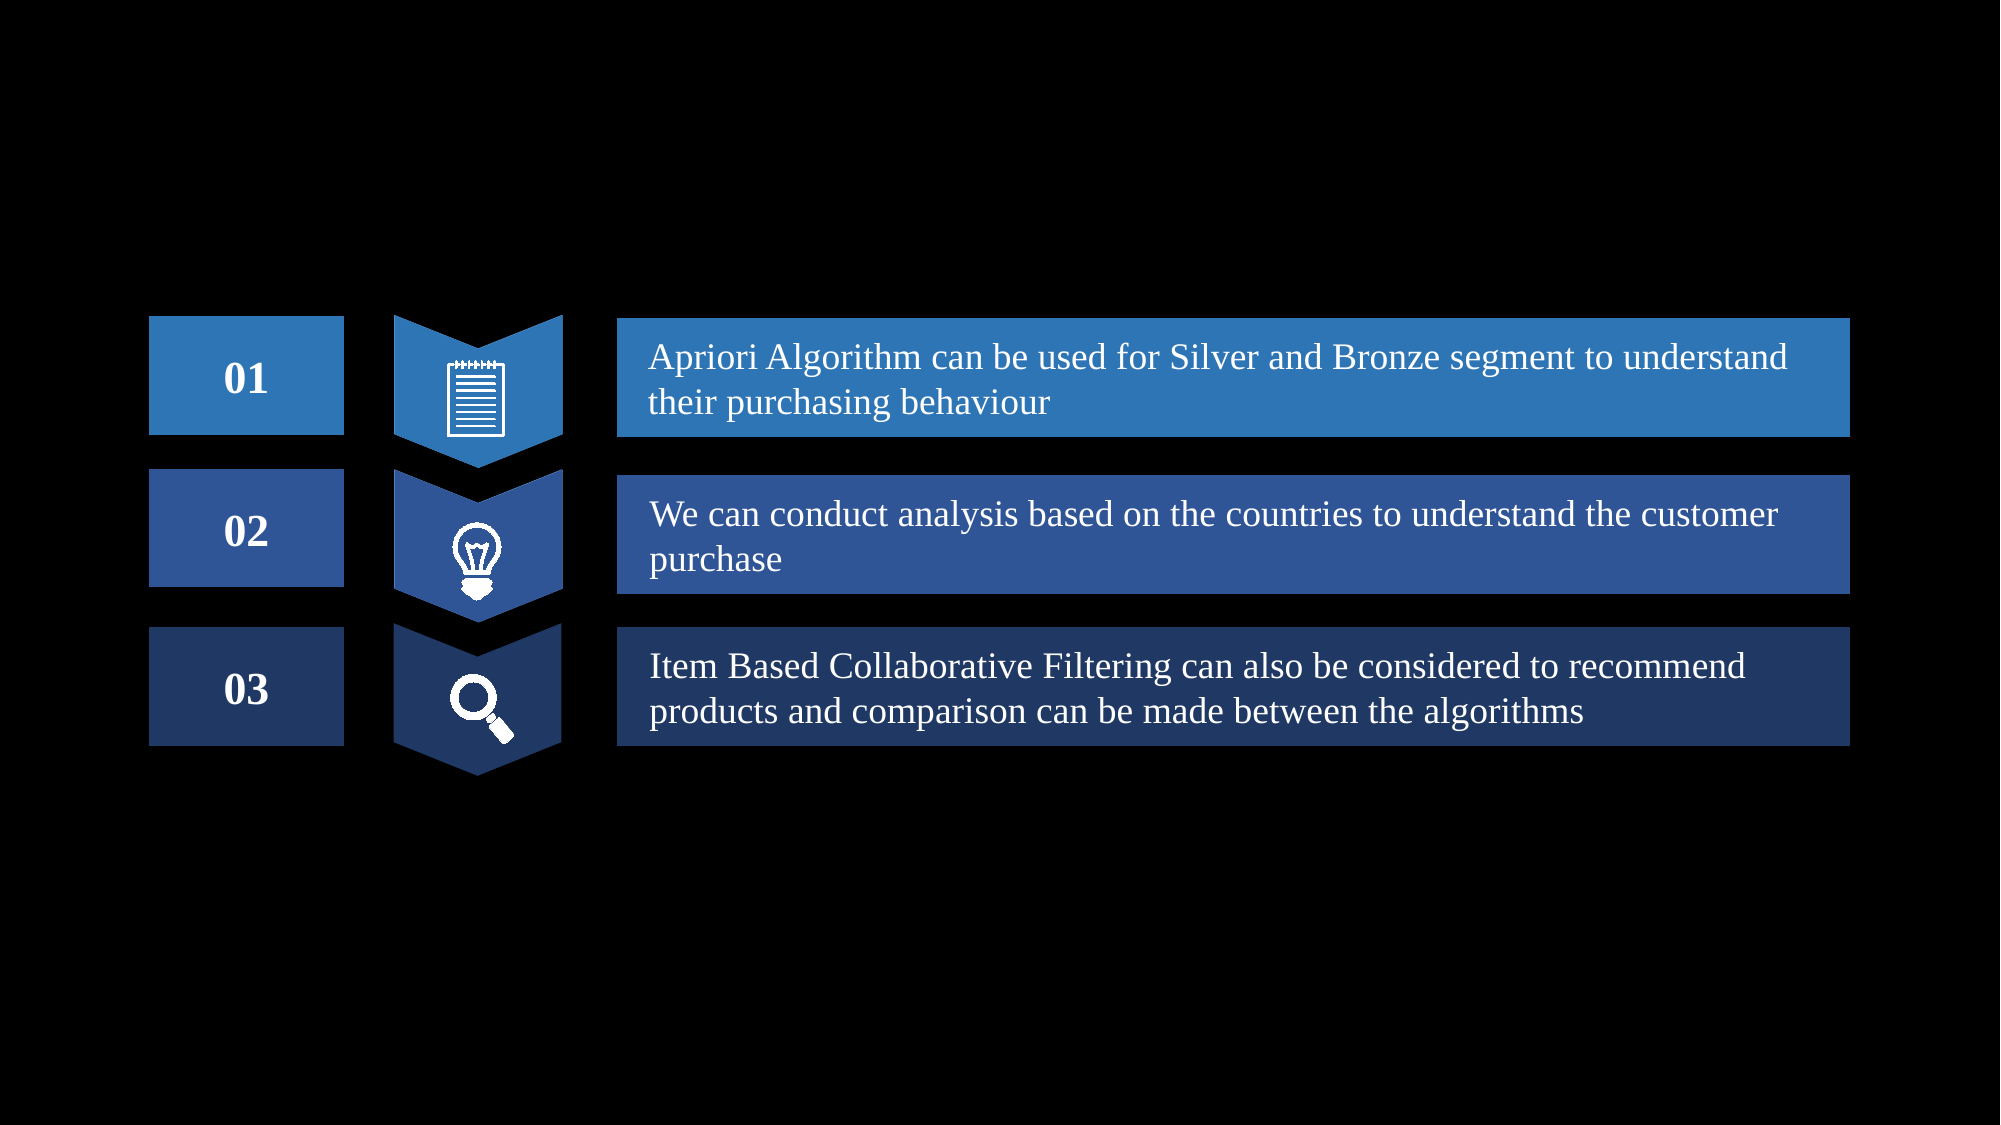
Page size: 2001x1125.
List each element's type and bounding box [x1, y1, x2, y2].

text_box [149, 314, 1851, 776]
